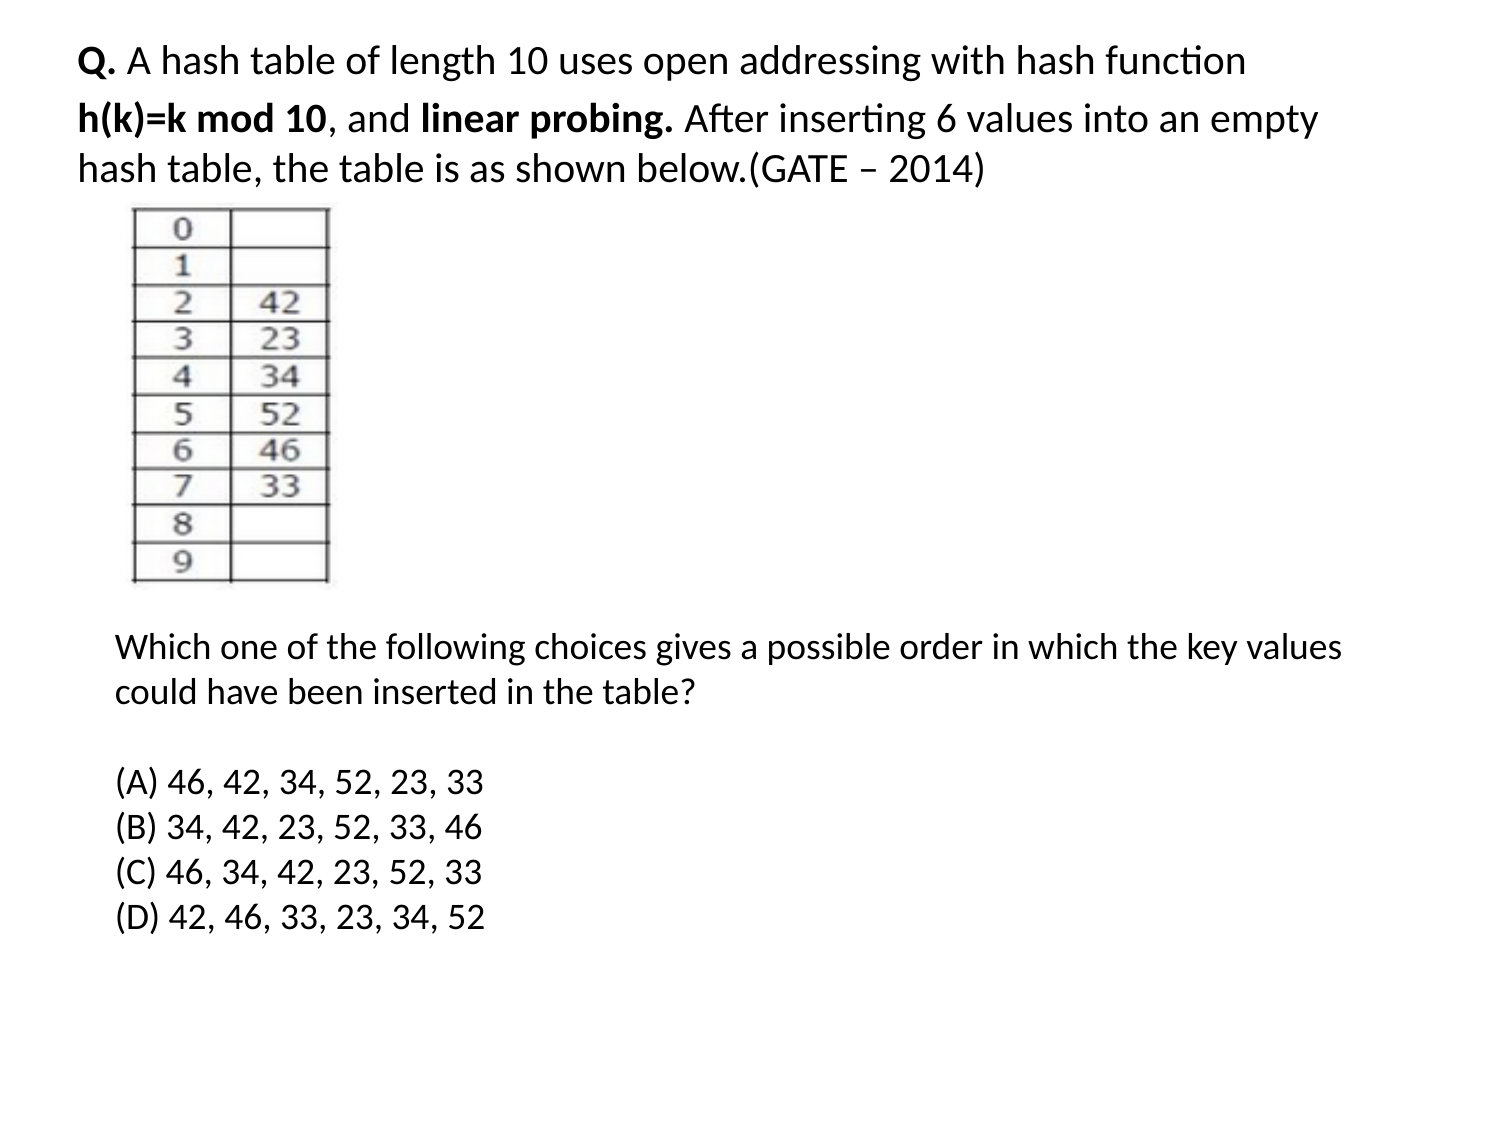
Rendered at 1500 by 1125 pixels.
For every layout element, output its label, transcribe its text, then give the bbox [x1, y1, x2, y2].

picture [124, 202, 338, 591]
text_box Which one of the following choices gives a possible order in which the key values could have been inserted in the table? (A) 46, 42, 34, 52, 23, 33 (B) 34, 42, 23, 52, 33, 46 (C) 46, 34, 42, 23, 52, 33 (D) 42, 46, 33, 23, 34, 52 [99, 614, 1413, 945]
list Q. A hash table of length 10 uses open addressing with hash function h(k)=k mod 10, and linear probing. After inserting 6 values into an empty hash table, the table is as shown below.(GATE – 2014) [62, 24, 1413, 768]
